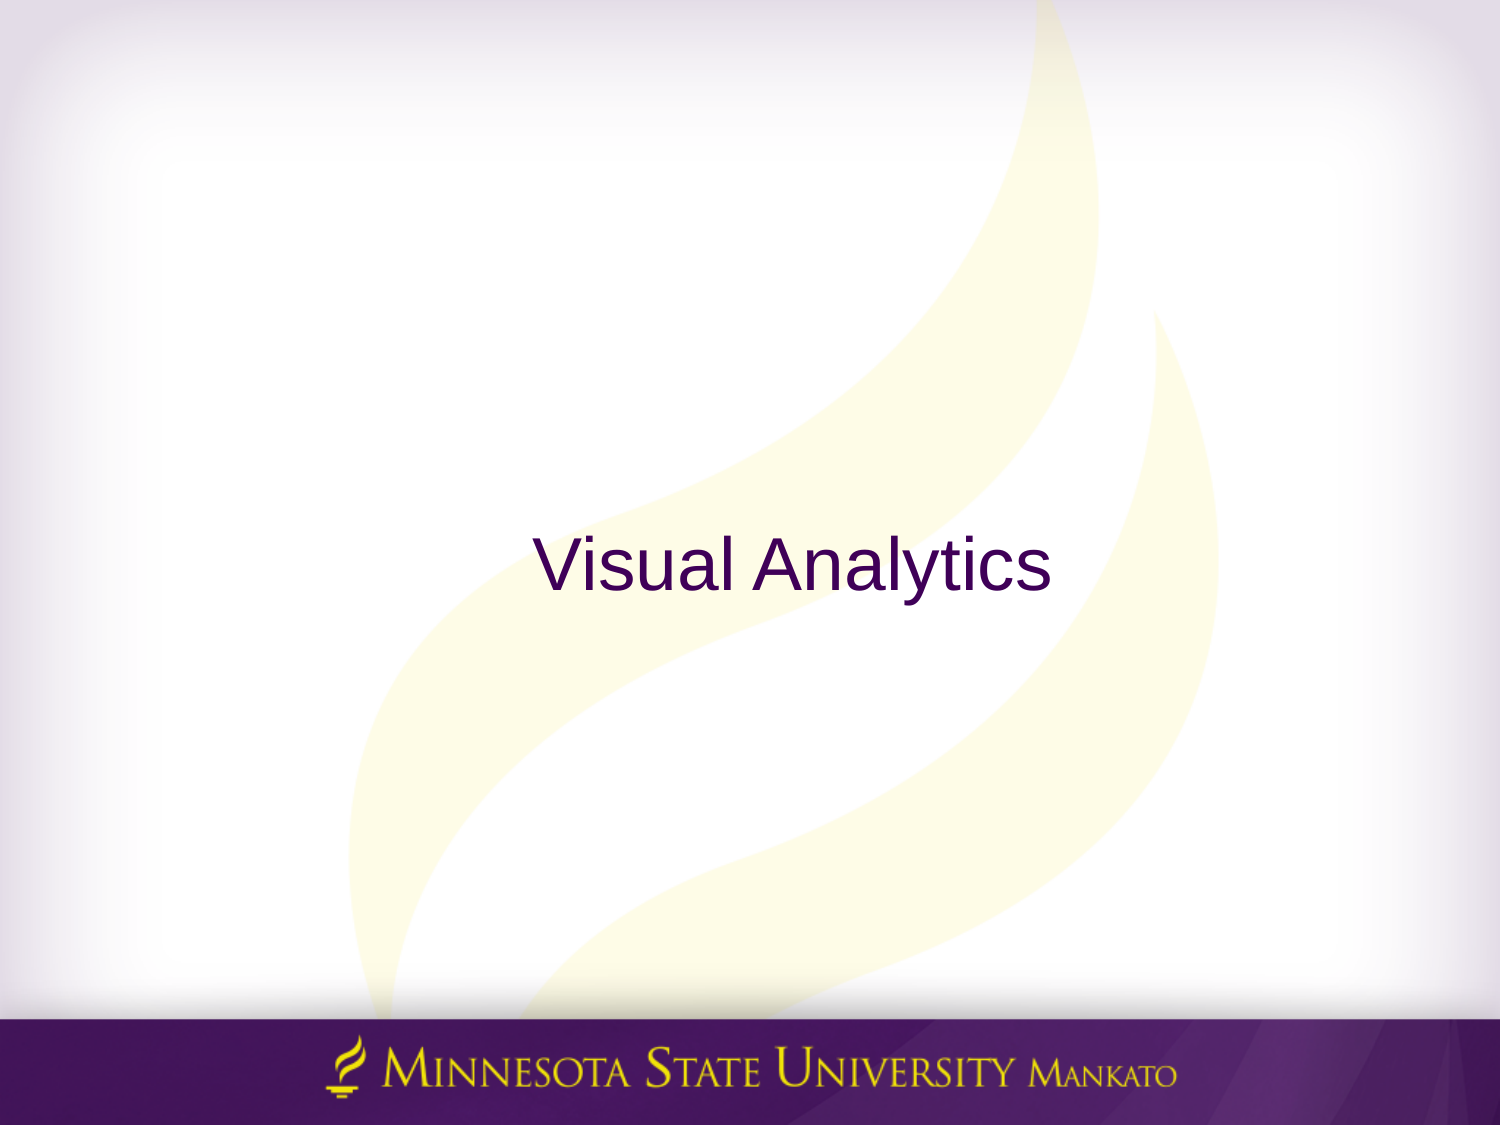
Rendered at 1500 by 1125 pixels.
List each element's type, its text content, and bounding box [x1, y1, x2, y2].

picture [0, 0, 1500, 1125]
title Visual Analytics [162, 462, 1424, 659]
